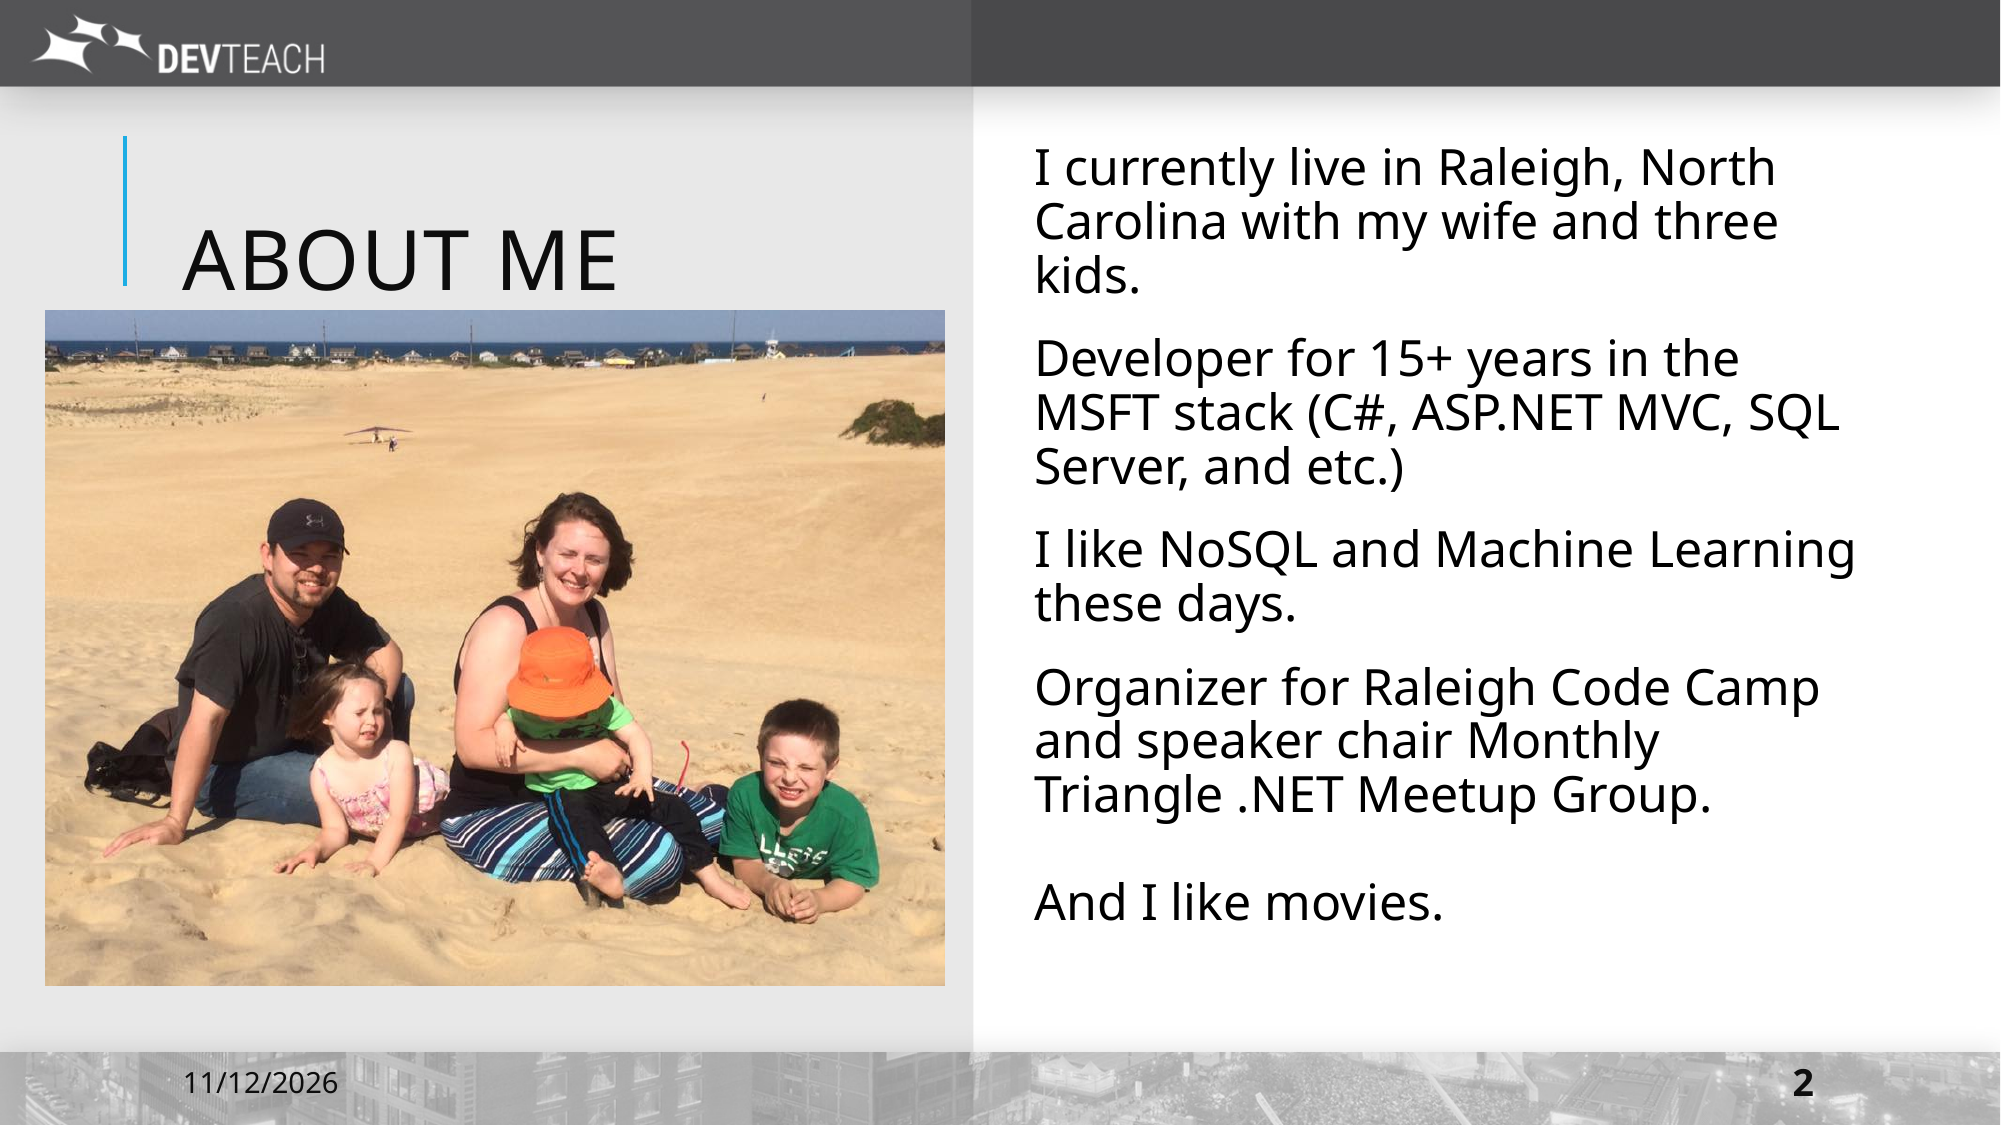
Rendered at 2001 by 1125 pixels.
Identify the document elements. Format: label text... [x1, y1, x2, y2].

title About Me [168, 135, 933, 305]
list I currently live in Raleigh, North Carolina with my wife and three kids. Developer for 15+ years in the MSFT stack (C#, ASP.NET MVC, SQL Server, and etc.) I like NoSQL and Machine Learning these days. Organizer for Raleigh Code Camp and speaker chair Monthly Triangle .NET Meetup Group. And I like movies. [1011, 135, 1869, 986]
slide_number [168, 1061, 522, 1107]
picture [0, 0, 2001, 1125]
slide_number 2 [1777, 1061, 1938, 1107]
